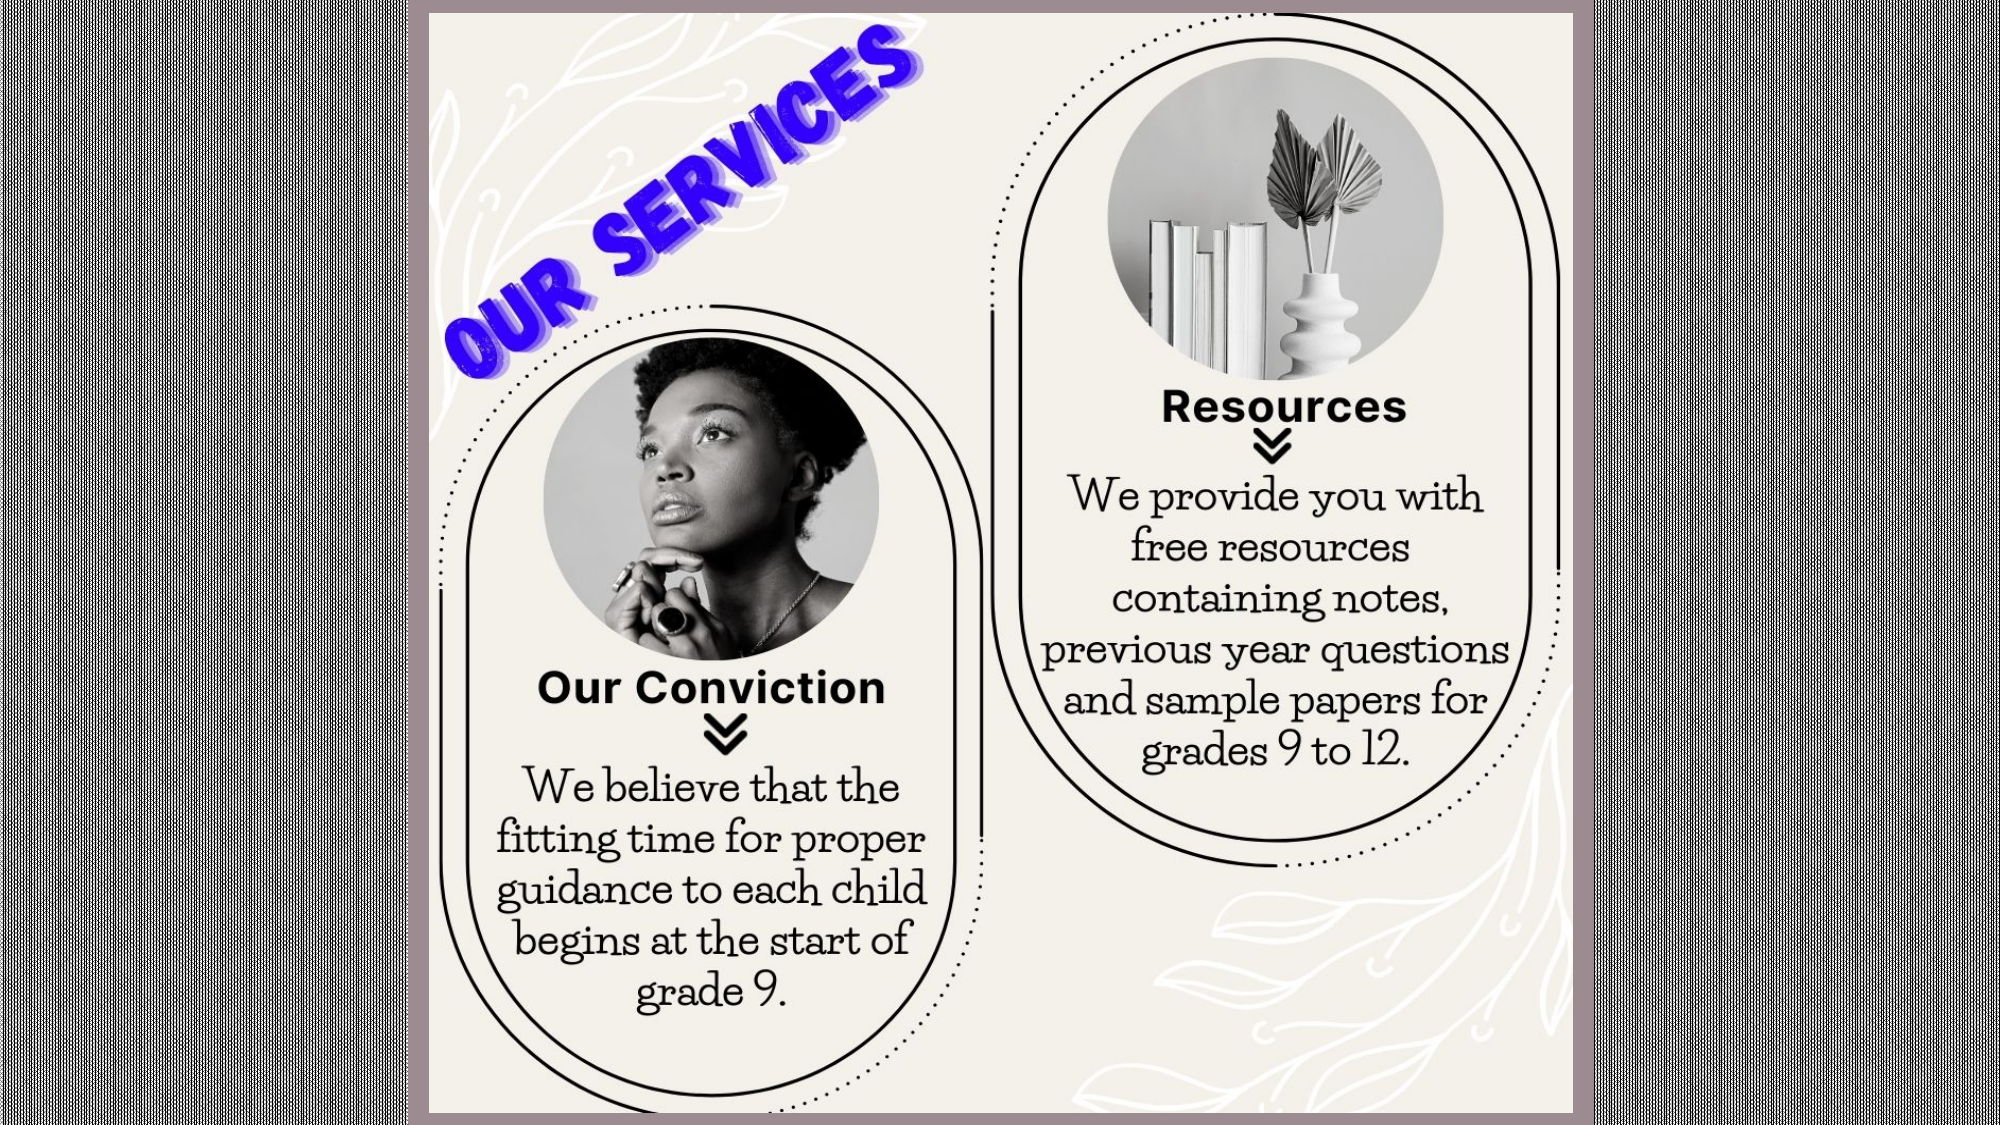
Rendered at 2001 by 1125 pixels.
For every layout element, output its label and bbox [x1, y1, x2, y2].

picture [428, 12, 1574, 1113]
